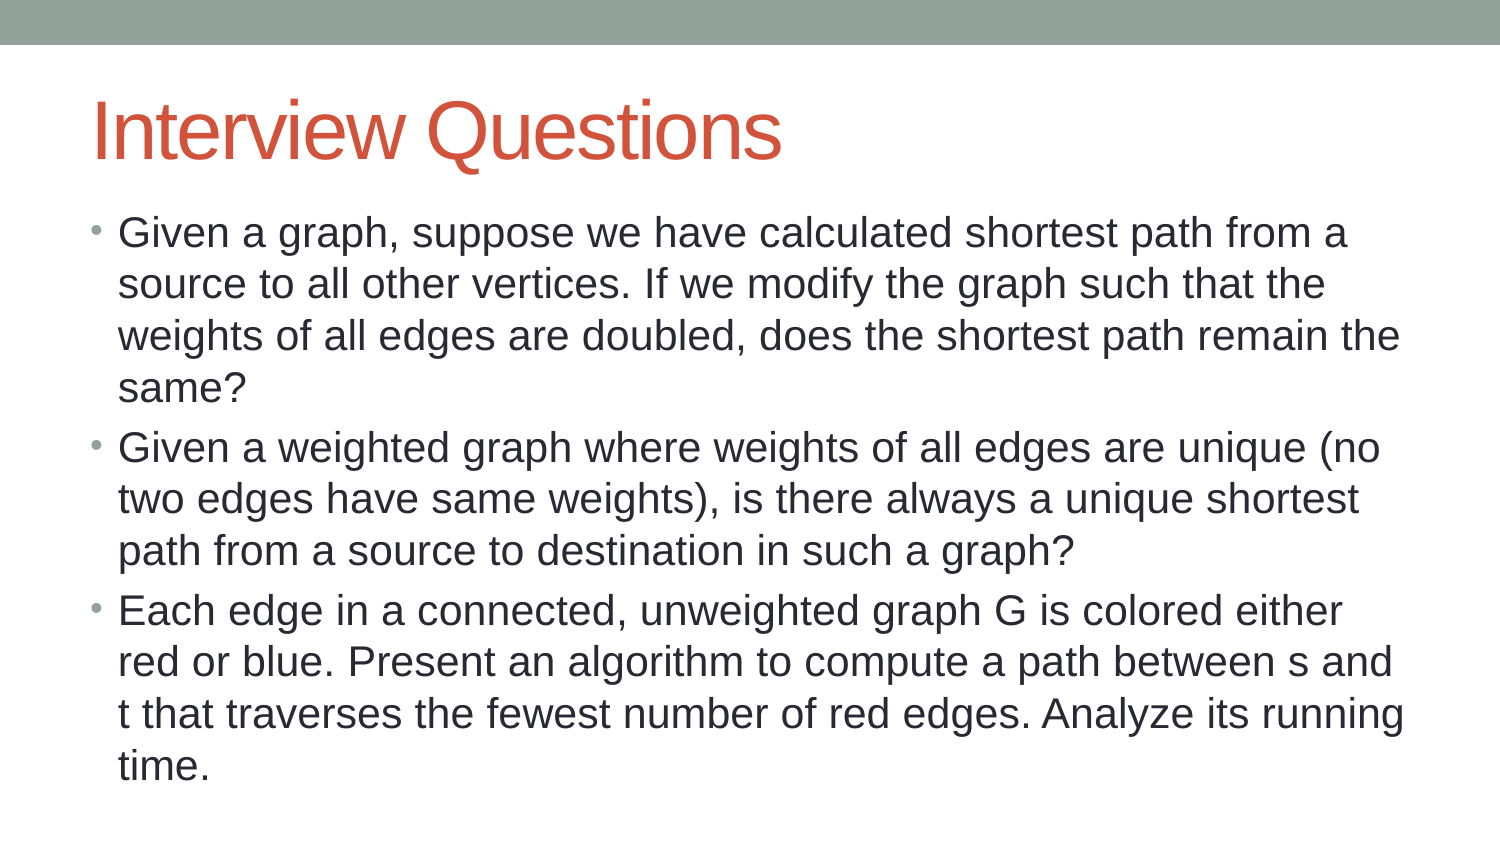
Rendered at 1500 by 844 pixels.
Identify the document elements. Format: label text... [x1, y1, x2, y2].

list Given a graph, suppose we have calculated shortest path from a source to all other vertices. If we modify the graph such that the weights of all edges are doubled, does the shortest path remain the same? Given a weighted graph where weights of all edges are unique (no two edges have same weights), is there always a unique shortest path from a source to destination in such a graph? Each edge in a connected, unweighted graph G is colored either red or blue. Present an algorithm to compute a path between s and t that traverses the fewest number of red edges. Analyze its running time. [75, 196, 1425, 797]
title Interview Questions [75, 65, 1425, 188]
